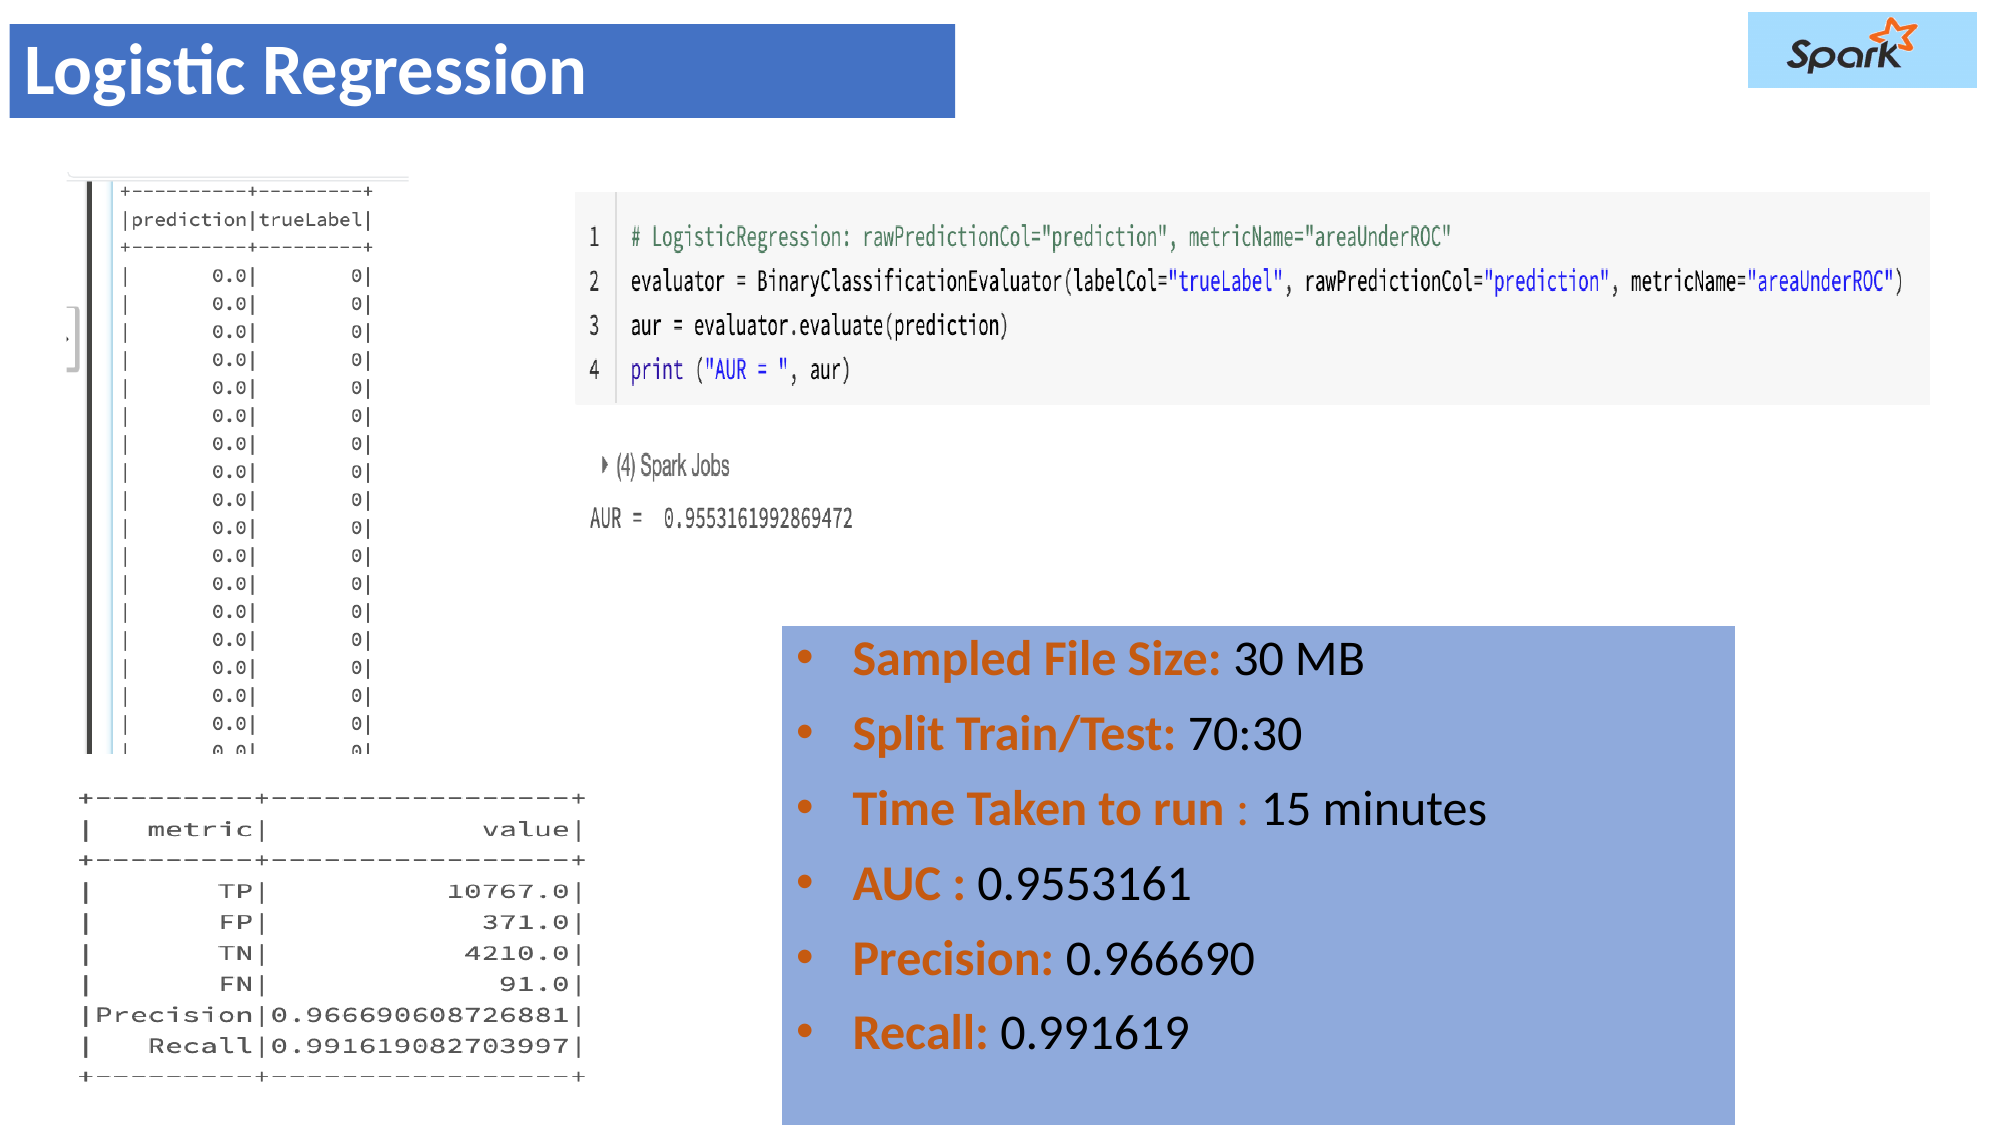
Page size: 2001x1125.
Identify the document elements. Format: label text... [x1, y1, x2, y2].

list Sampled File Size: 30 MB Split Train/Test: 70:30 Time Taken to run : 15 minutes AUC : 0.9553161 Precision: 0.966690 Recall: 0.991619 [781, 625, 1736, 1125]
picture [567, 192, 1930, 563]
picture [66, 172, 409, 754]
title Logistic Regression [9, 24, 956, 118]
picture [66, 779, 601, 1085]
picture [1748, 12, 1977, 88]
